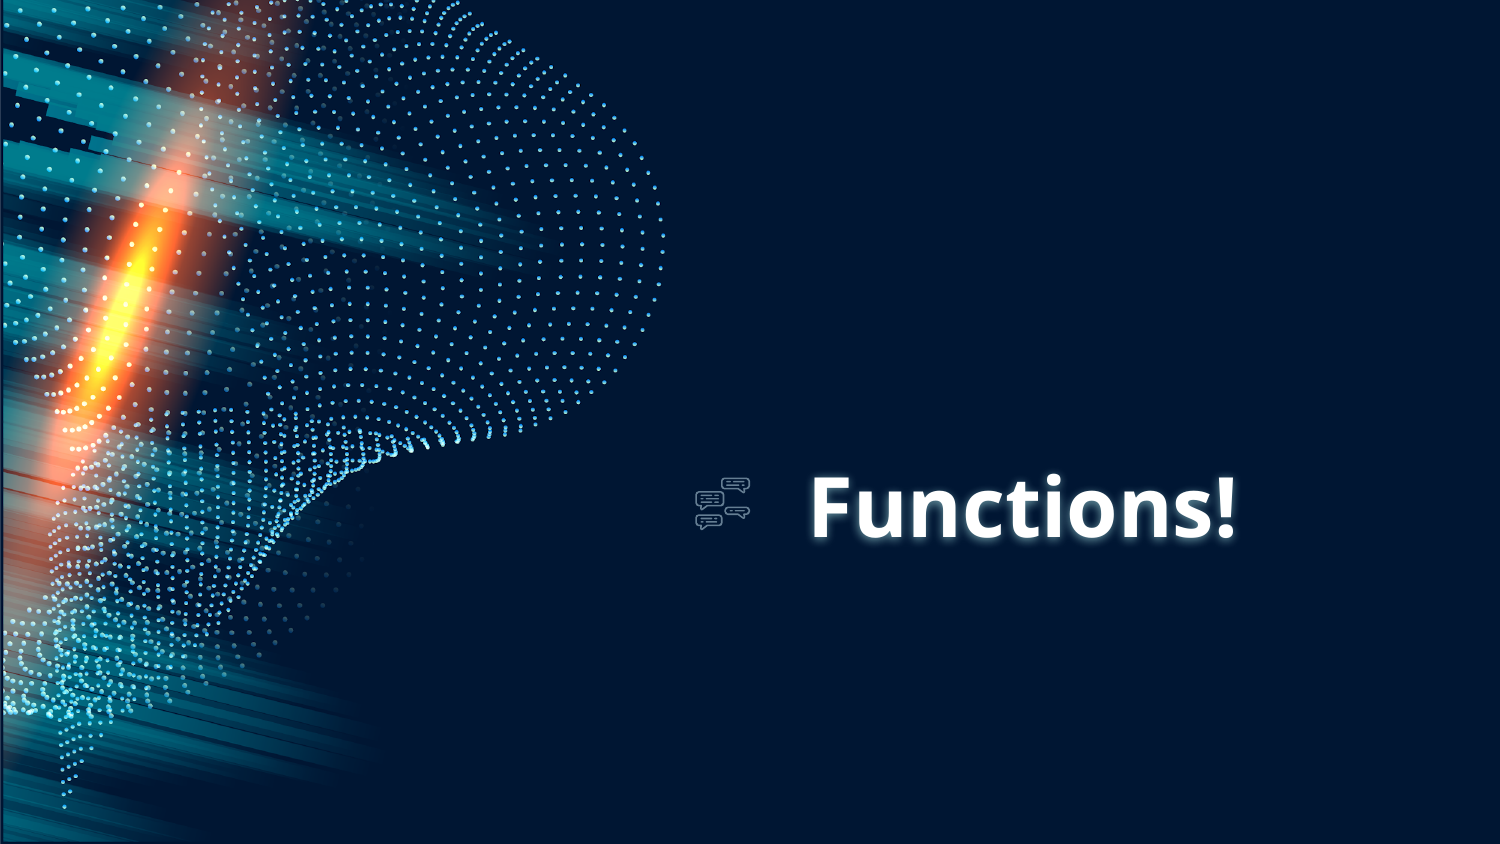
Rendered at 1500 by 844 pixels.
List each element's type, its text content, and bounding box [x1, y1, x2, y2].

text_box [695, 477, 751, 531]
picture [0, 0, 1500, 844]
title Functions! [660, 463, 1386, 570]
